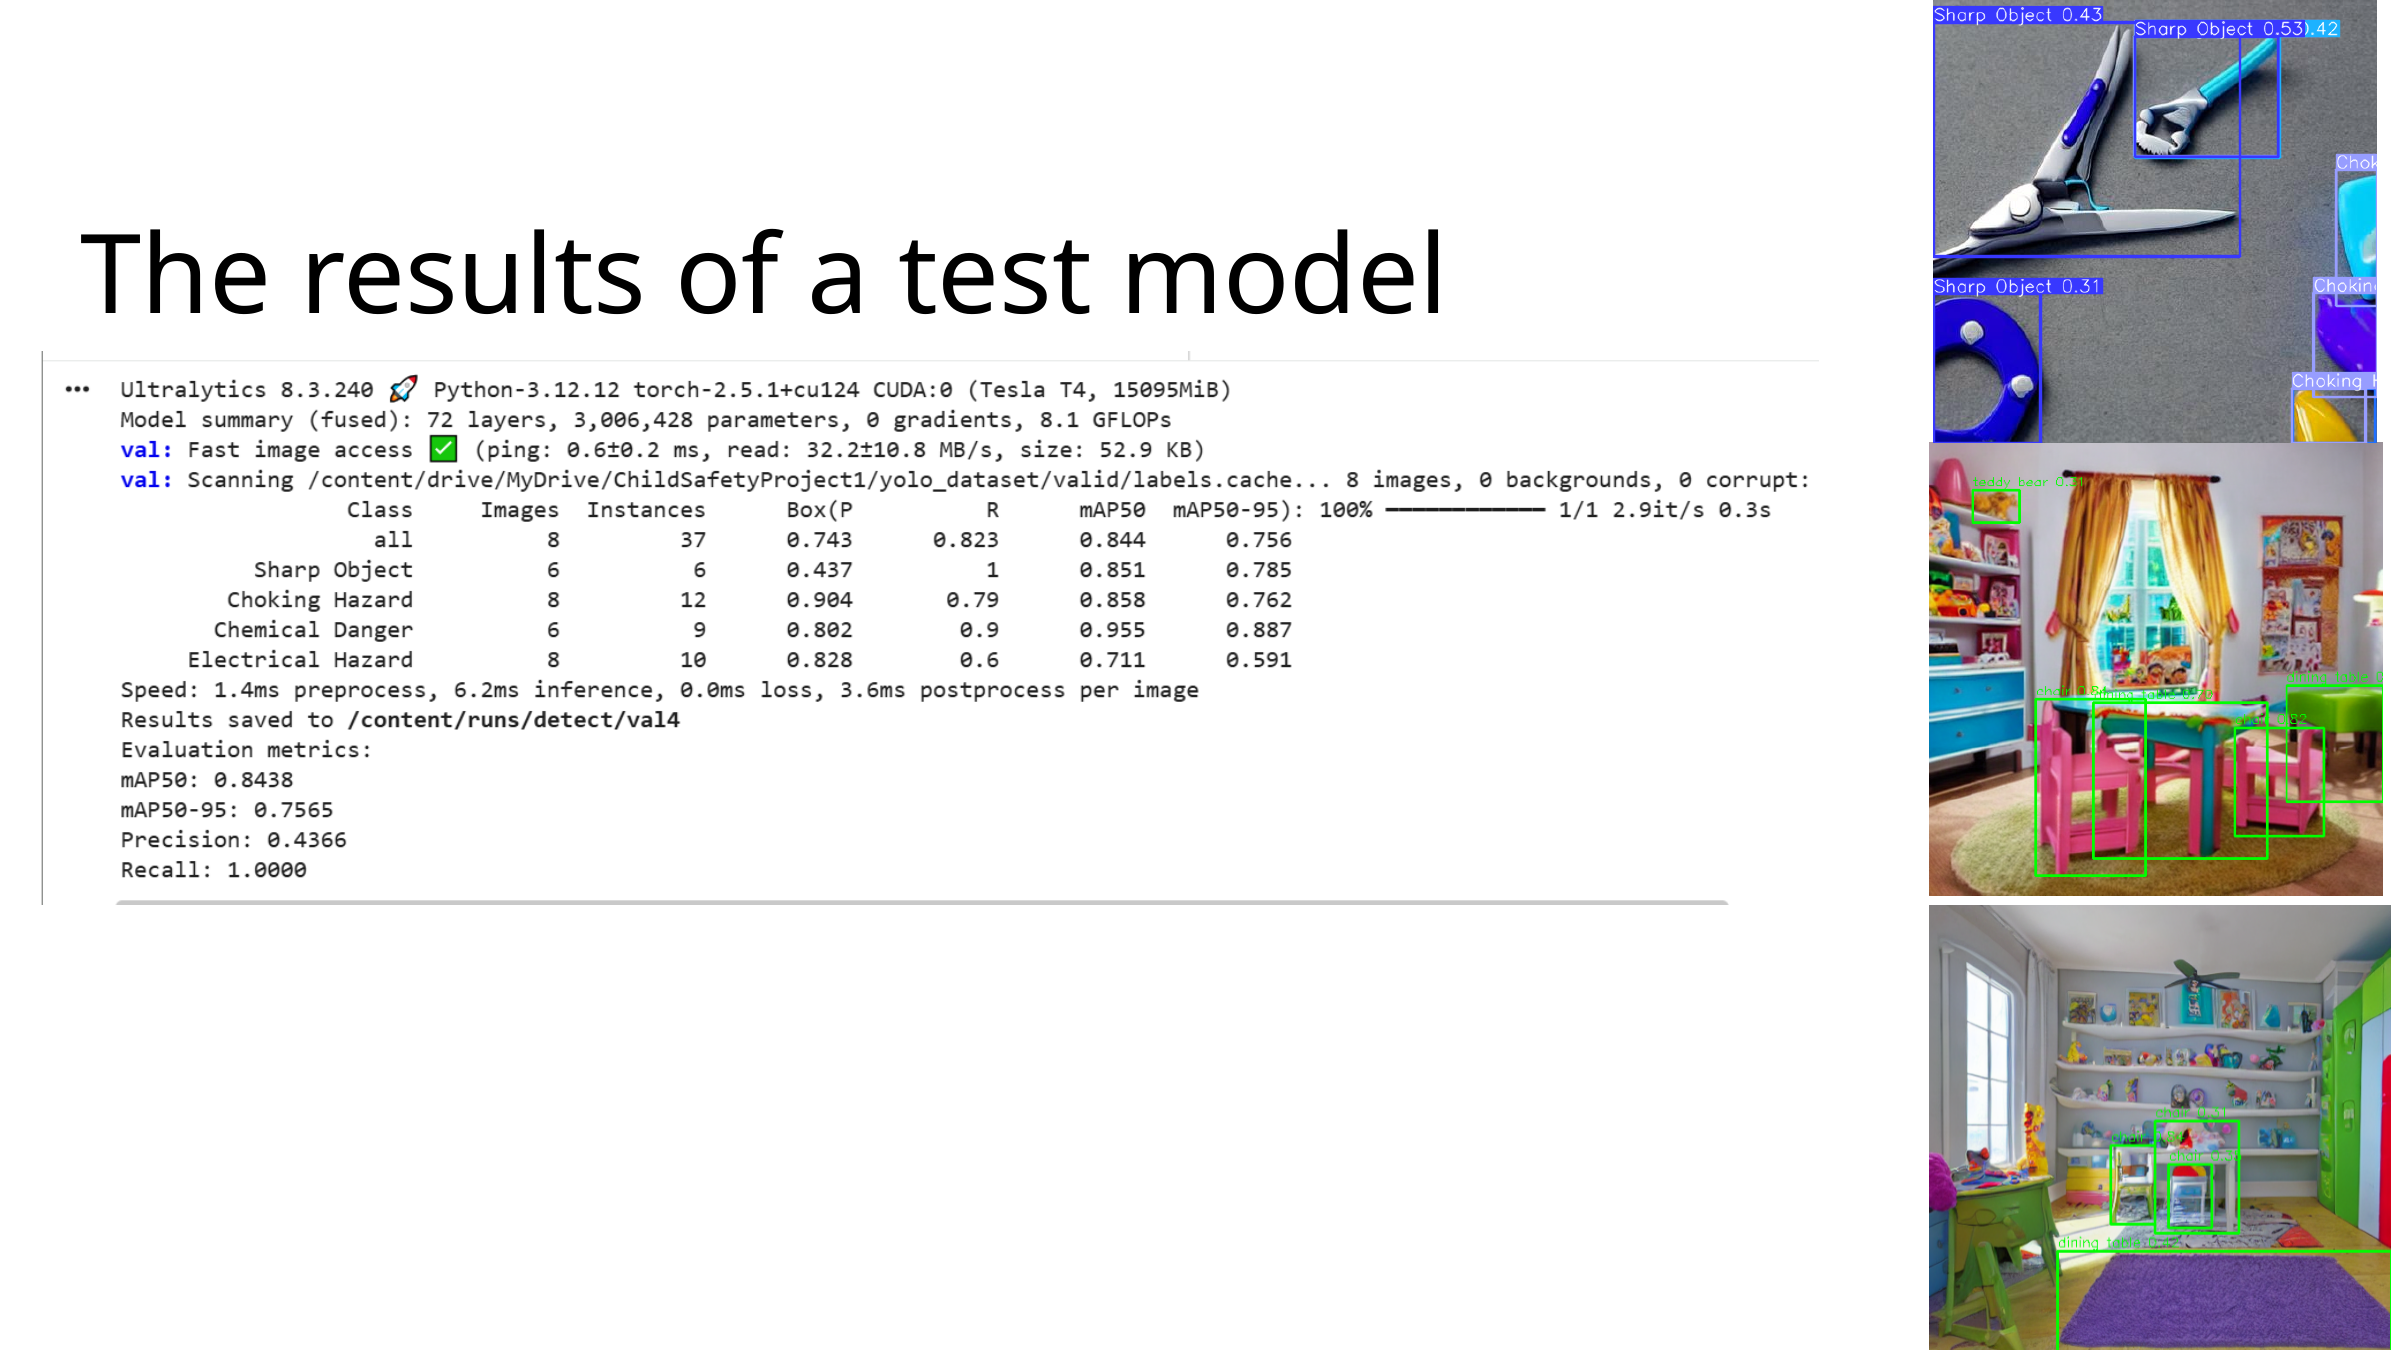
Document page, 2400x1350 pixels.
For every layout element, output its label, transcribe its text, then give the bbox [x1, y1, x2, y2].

title The results of a test model [36, 147, 1933, 409]
picture [36, 351, 1819, 905]
picture [1919, 0, 2400, 1350]
